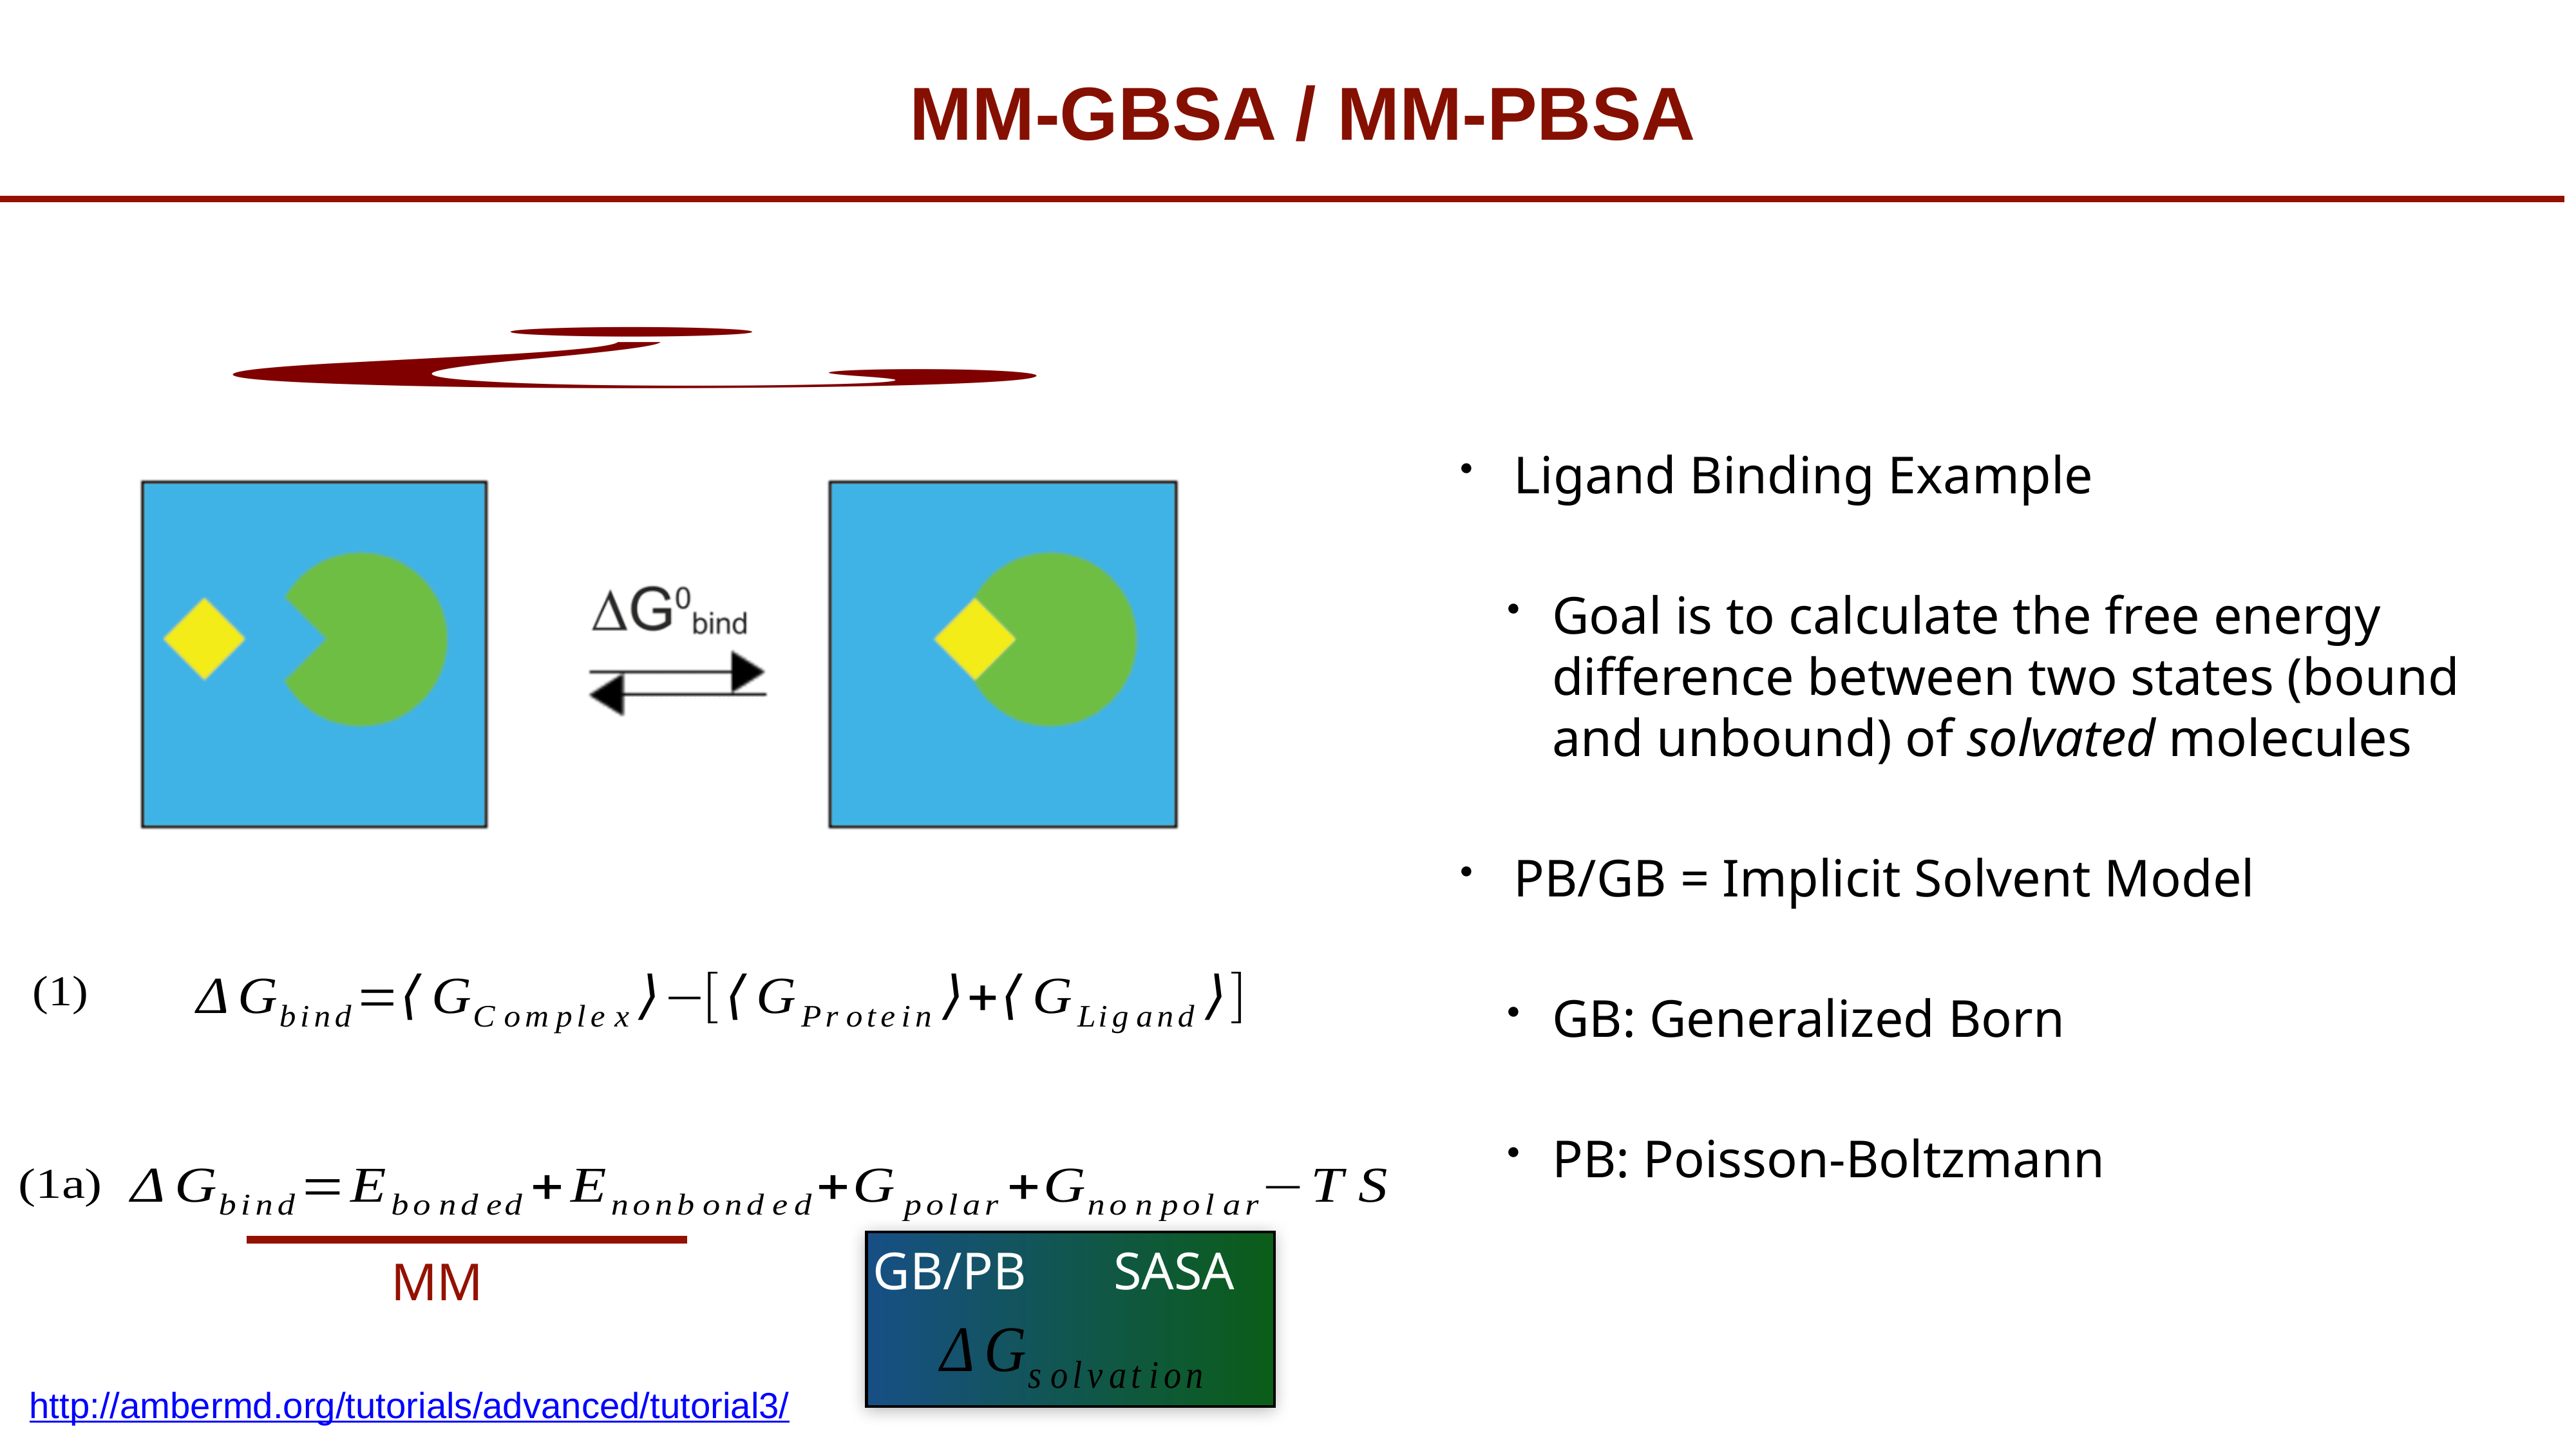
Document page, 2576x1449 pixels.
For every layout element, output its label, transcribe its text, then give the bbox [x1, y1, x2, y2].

text_box MM [383, 1242, 491, 1318]
text_box [18, 1160, 104, 1208]
picture [111, 451, 1207, 851]
text_box [193, 968, 1246, 1034]
title MM-GBSA / MM-PBSA [478, 41, 2128, 180]
text_box http://ambermd.org/tutorials/advanced/tutorial3/ [21, 1374, 853, 1434]
text_box [127, 1158, 1388, 1222]
text_box [137, 321, 1193, 393]
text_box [865, 1230, 1274, 1407]
text_box [32, 968, 90, 1016]
list Ligand Binding Example Goal is to calculate the free energy difference between two states (bound and unbound) of solvated molecules PB/GB = Implicit Solvent Model GB: Generalized Born PB: Poisson-Boltzmann [1452, 434, 2510, 1235]
